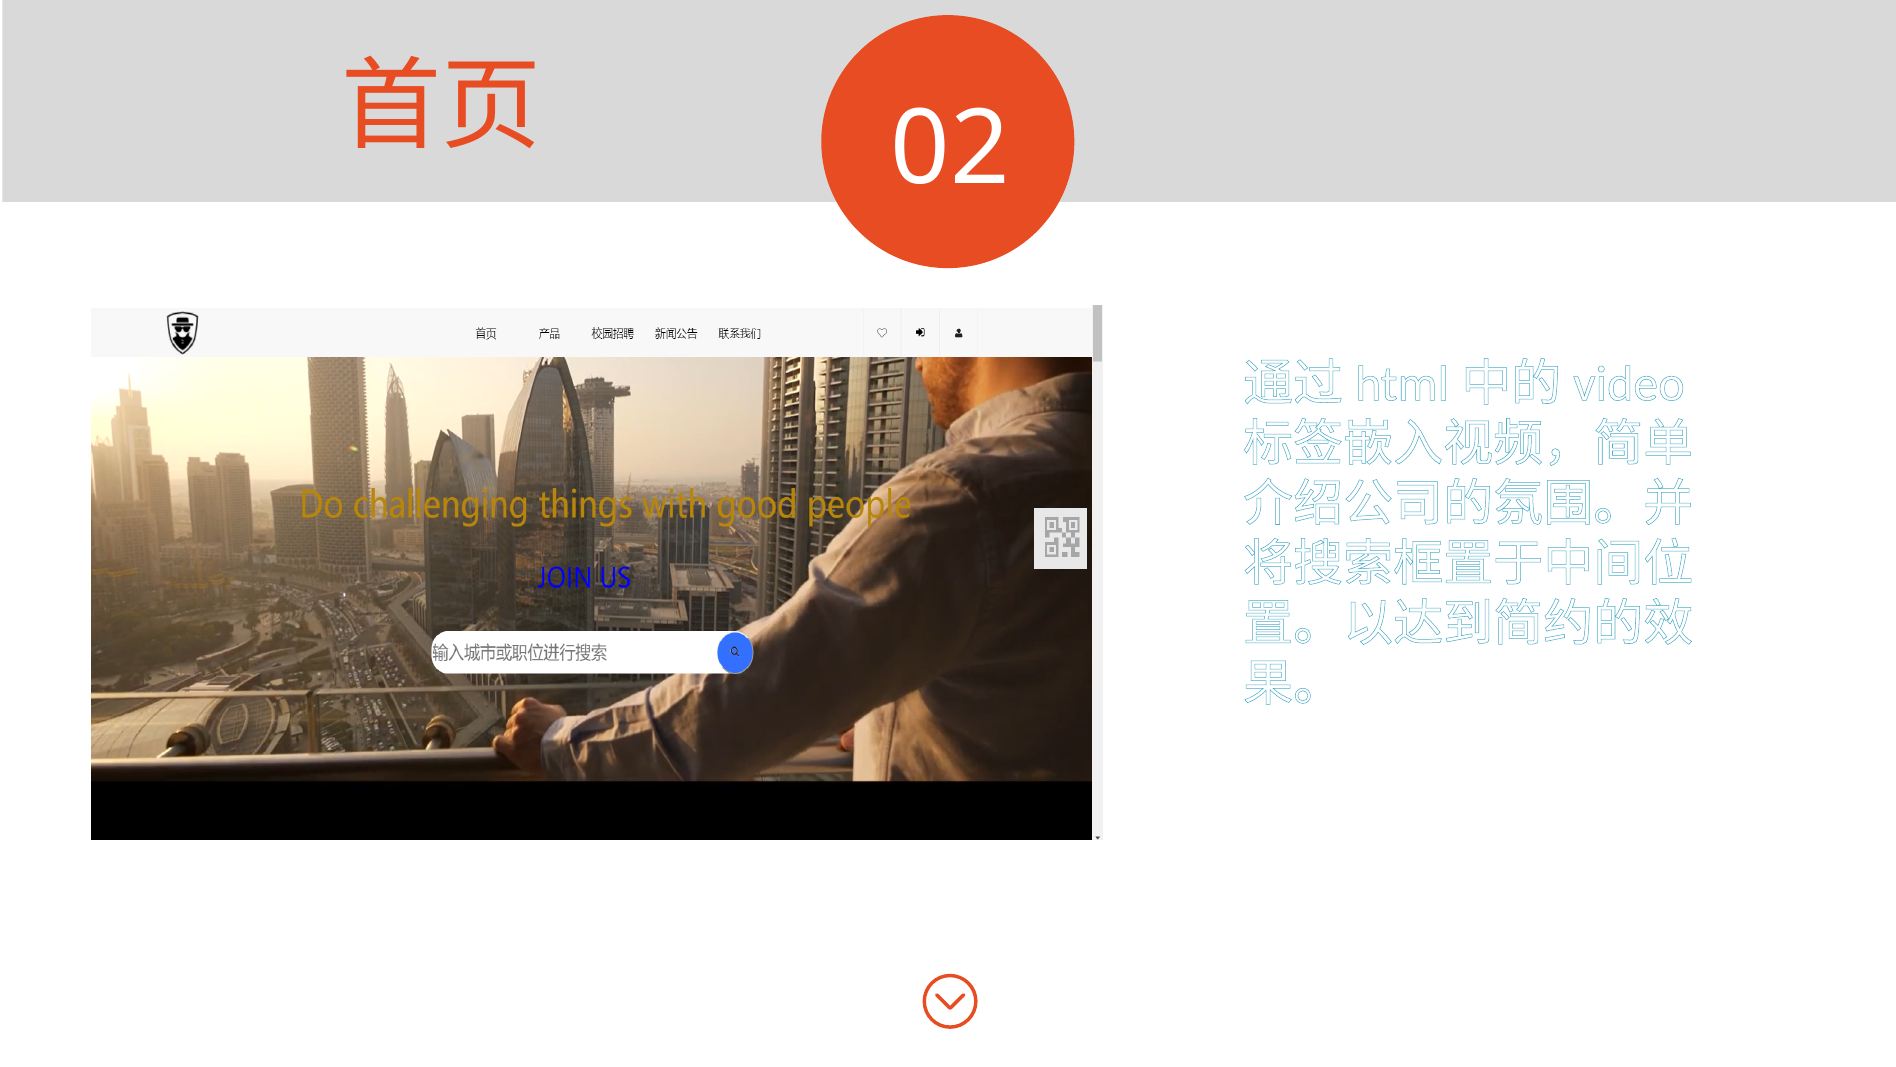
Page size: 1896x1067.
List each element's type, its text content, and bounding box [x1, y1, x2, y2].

text_box 首页 [166, 40, 717, 161]
picture [90, 305, 1103, 840]
text_box [837, 204, 1058, 269]
text_box [922, 973, 978, 1029]
text_box 通过html中的video标签嵌入视频，简单介绍公司的氛围。并将搜索框置于中间位置。以达到简约的效果。 [1228, 342, 1733, 718]
text_box [838, 15, 1058, 78]
text_box [2, 0, 1896, 202]
text_box 02 [823, 78, 1077, 204]
